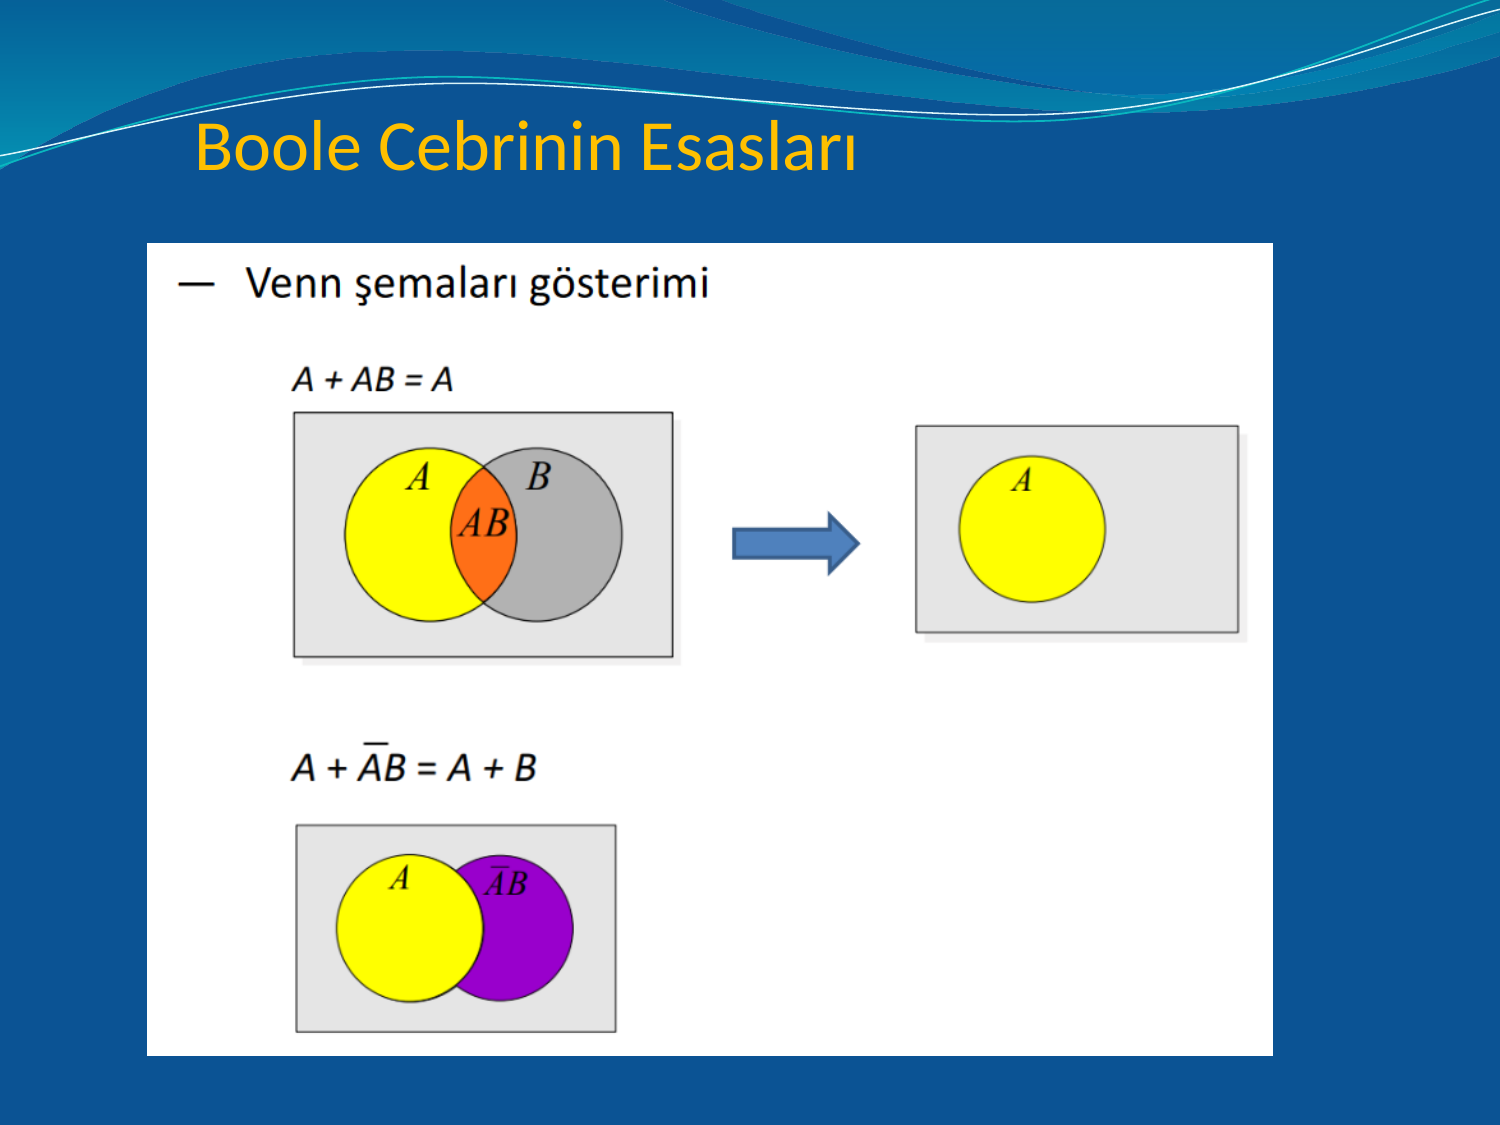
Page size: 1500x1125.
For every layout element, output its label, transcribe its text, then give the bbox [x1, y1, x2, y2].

picture [147, 243, 1274, 1057]
title Boole Cebrinin Esasları [194, 90, 1425, 185]
